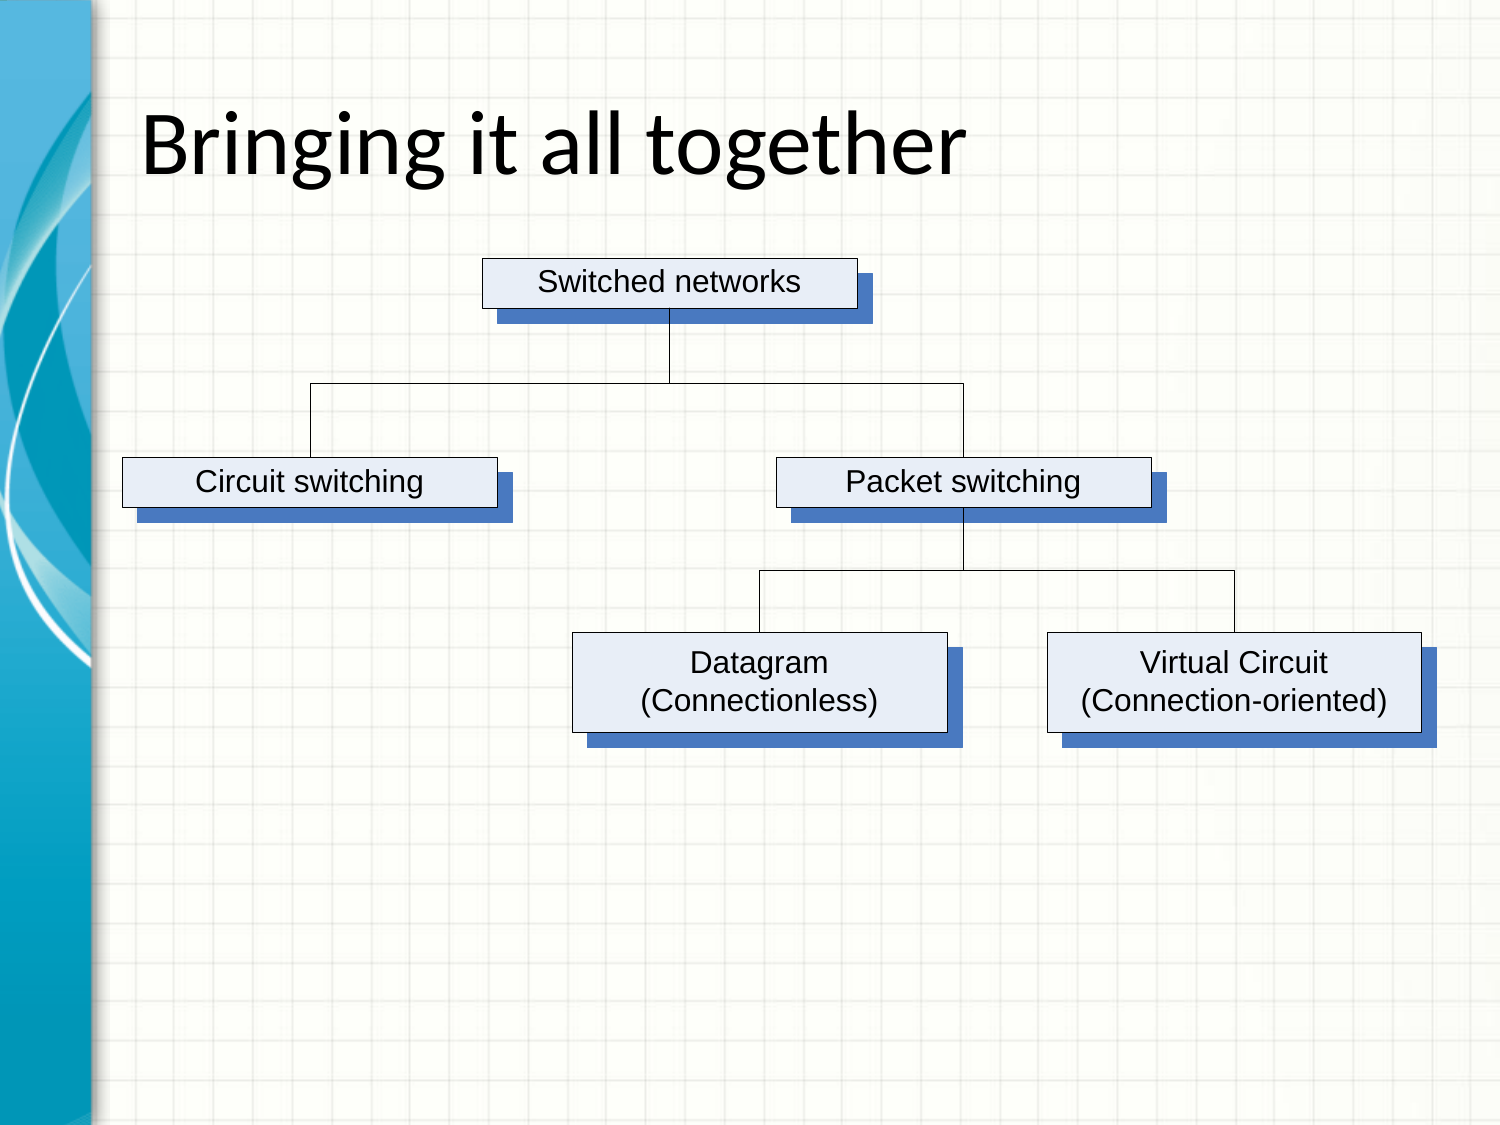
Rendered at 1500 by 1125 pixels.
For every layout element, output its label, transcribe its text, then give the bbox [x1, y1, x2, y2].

title Bringing it all together [125, 44, 1450, 232]
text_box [119, 255, 1440, 751]
picture [0, 0, 1500, 1125]
